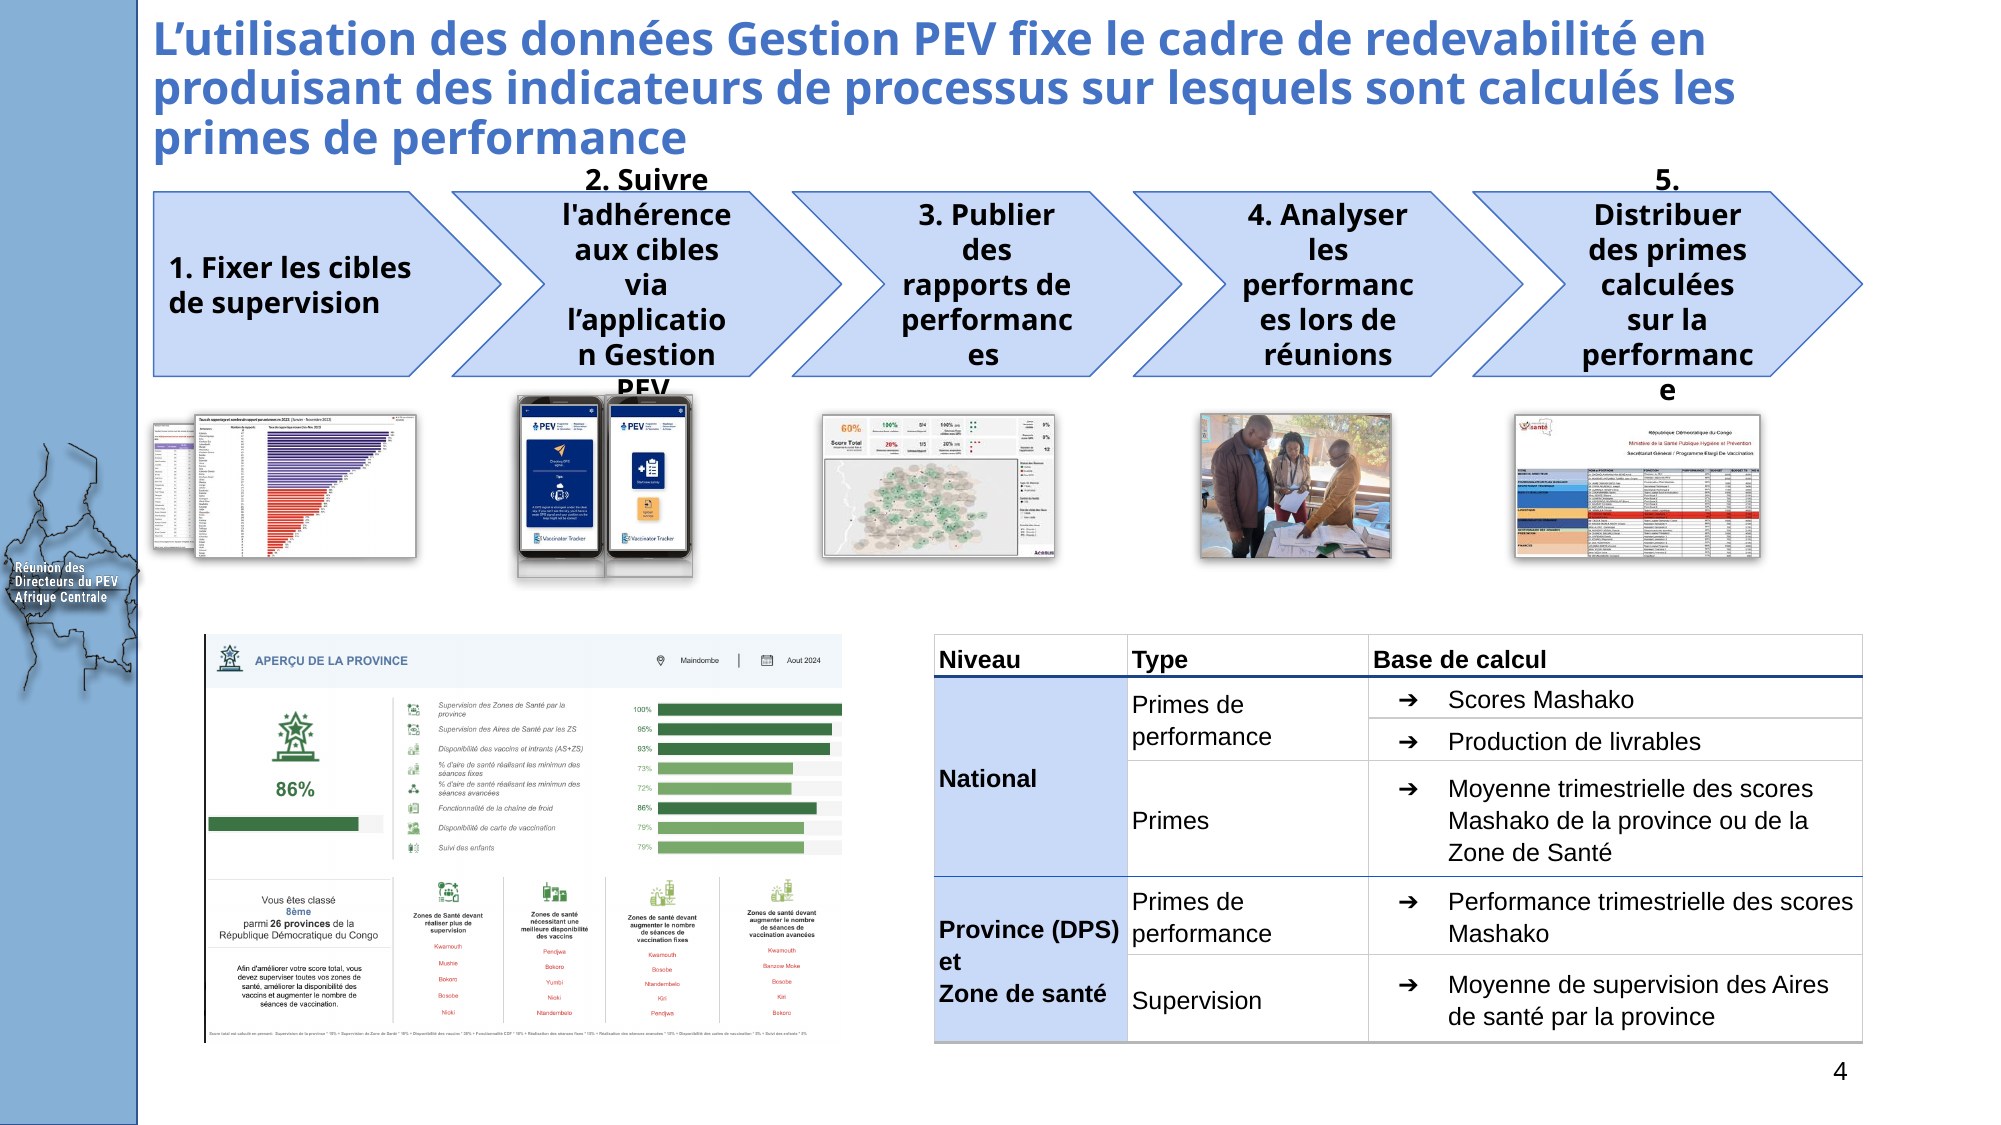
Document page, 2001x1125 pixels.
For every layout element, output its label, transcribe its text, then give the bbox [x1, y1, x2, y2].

table_cell Province (DPS) et Zone de santé [935, 877, 1127, 1041]
title L’utilisation des données Gestion PEV fixe le cadre de redevabilité en produisant des indicateurs de processus sur lesquels sont calculés les primes de performance [137, 0, 1863, 183]
text_box [822, 415, 1055, 558]
table_cell National [935, 678, 1127, 876]
text_box 2. Suivre l'adhérence aux cibles via l’application Gestion PEV [452, 191, 842, 377]
text_box 5. Distribuer des primes calculées sur la performance [1472, 191, 1863, 377]
text_box 1. Fixer les cibles de supervision [153, 191, 502, 377]
text_box 4. Analyser les performances lors de réunions [1133, 191, 1523, 377]
table_cell Supervision [1128, 955, 1368, 1041]
picture [203, 634, 842, 1043]
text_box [517, 394, 693, 578]
text_box 3. Publier des rapports de performances [792, 191, 1182, 377]
text_box [194, 415, 417, 558]
table_cell Primes de performance [1128, 678, 1368, 760]
table_cell Production de livrables [1369, 719, 1862, 760]
table_cell Scores Mashako [1369, 678, 1862, 717]
table_cell Primes [1128, 761, 1368, 876]
picture [0, 443, 146, 691]
table_cell Primes de performance [1128, 877, 1368, 954]
slide_number 4 [1412, 1044, 1863, 1103]
table_header Base de calcul [1369, 635, 1862, 675]
table_header Type [1128, 635, 1368, 675]
text_box [1515, 414, 1760, 558]
table_cell Moyenne trimestrielle des scores Mashako de la province ou de la Zone de Santé [1369, 761, 1862, 876]
table_cell Performance trimestrielle des scores Mashako [1369, 877, 1862, 954]
table_cell Moyenne de supervision des Aires de santé par la province [1369, 955, 1862, 1041]
text_box [153, 423, 187, 549]
table_header Niveau [935, 635, 1127, 675]
picture [1201, 414, 1391, 558]
